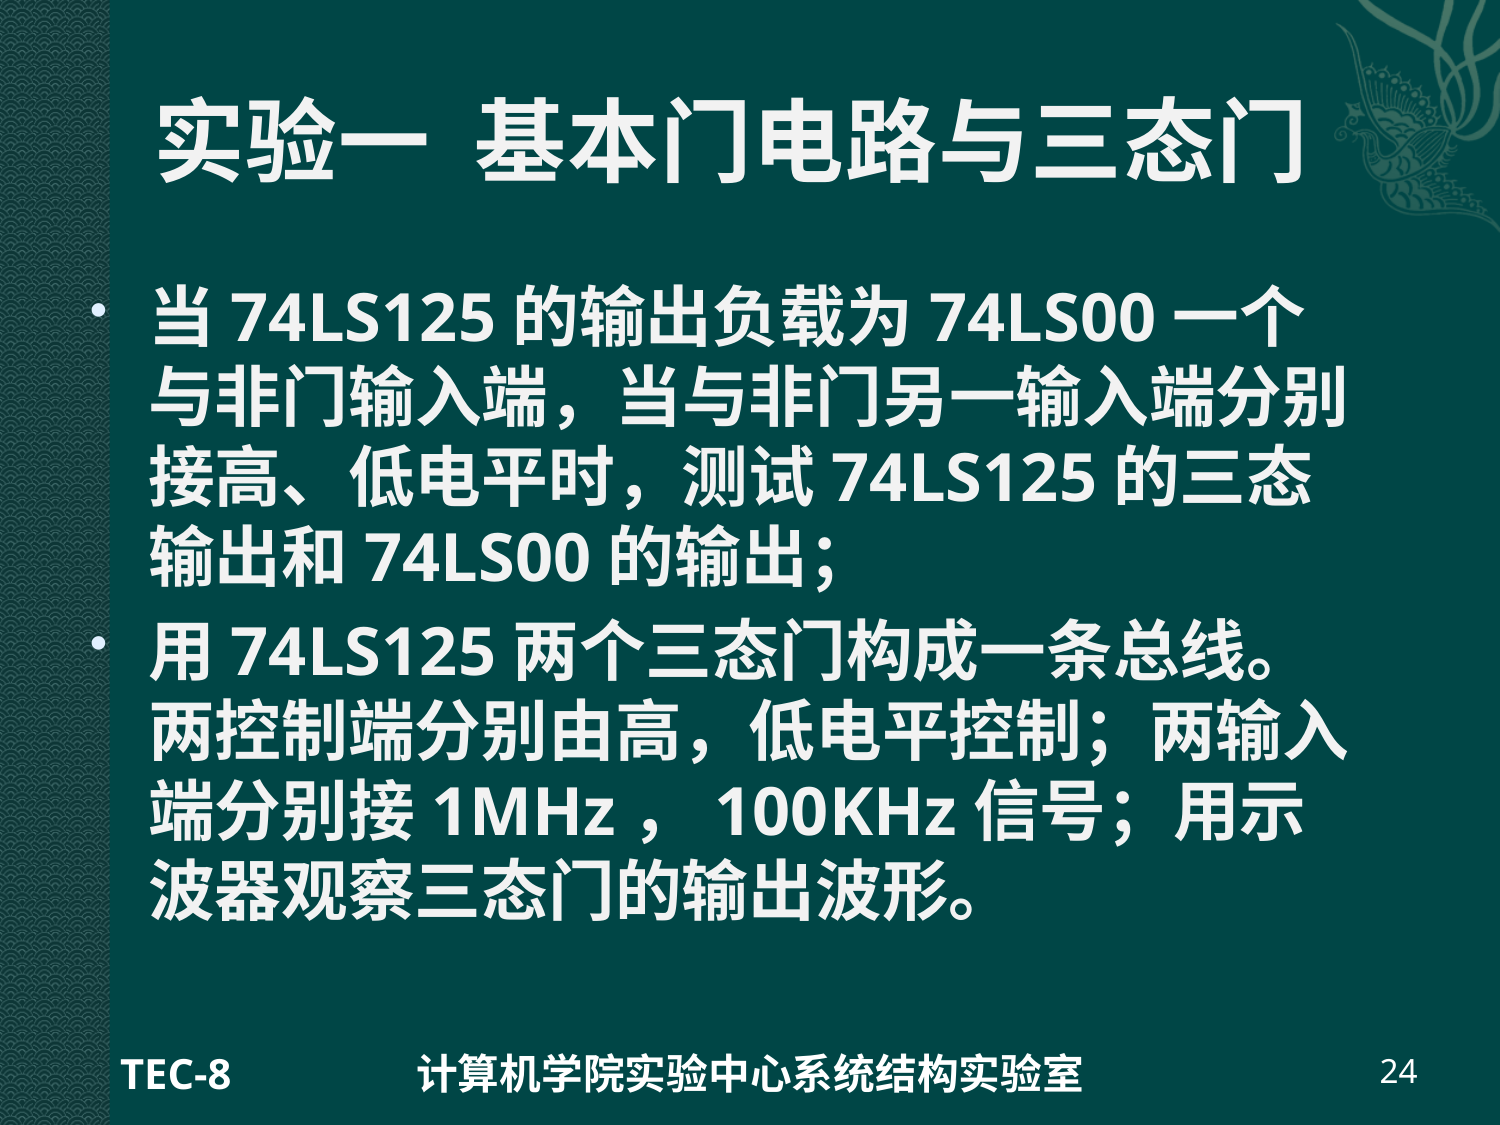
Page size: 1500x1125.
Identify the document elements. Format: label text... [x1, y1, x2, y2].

footer 计算机学院实验中心系统结构实验室 [76, 1042, 1424, 1103]
list 当74LS125的输出负载为74LS00一个与非门输入端，当与非门另一输入端分别接高、低电平时，测试74LS125的三态输出和74LS00的输出； 用74LS125两个三态门构成一条总线。两控制端分别由高，低电平控制；两输入端分别接1MHz，100KHz信号；用示波器观察三态门的输出波形。 [76, 266, 1389, 1000]
title 实验一 基本门电路与三态门 [112, 45, 1351, 233]
picture [0, 0, 110, 1125]
